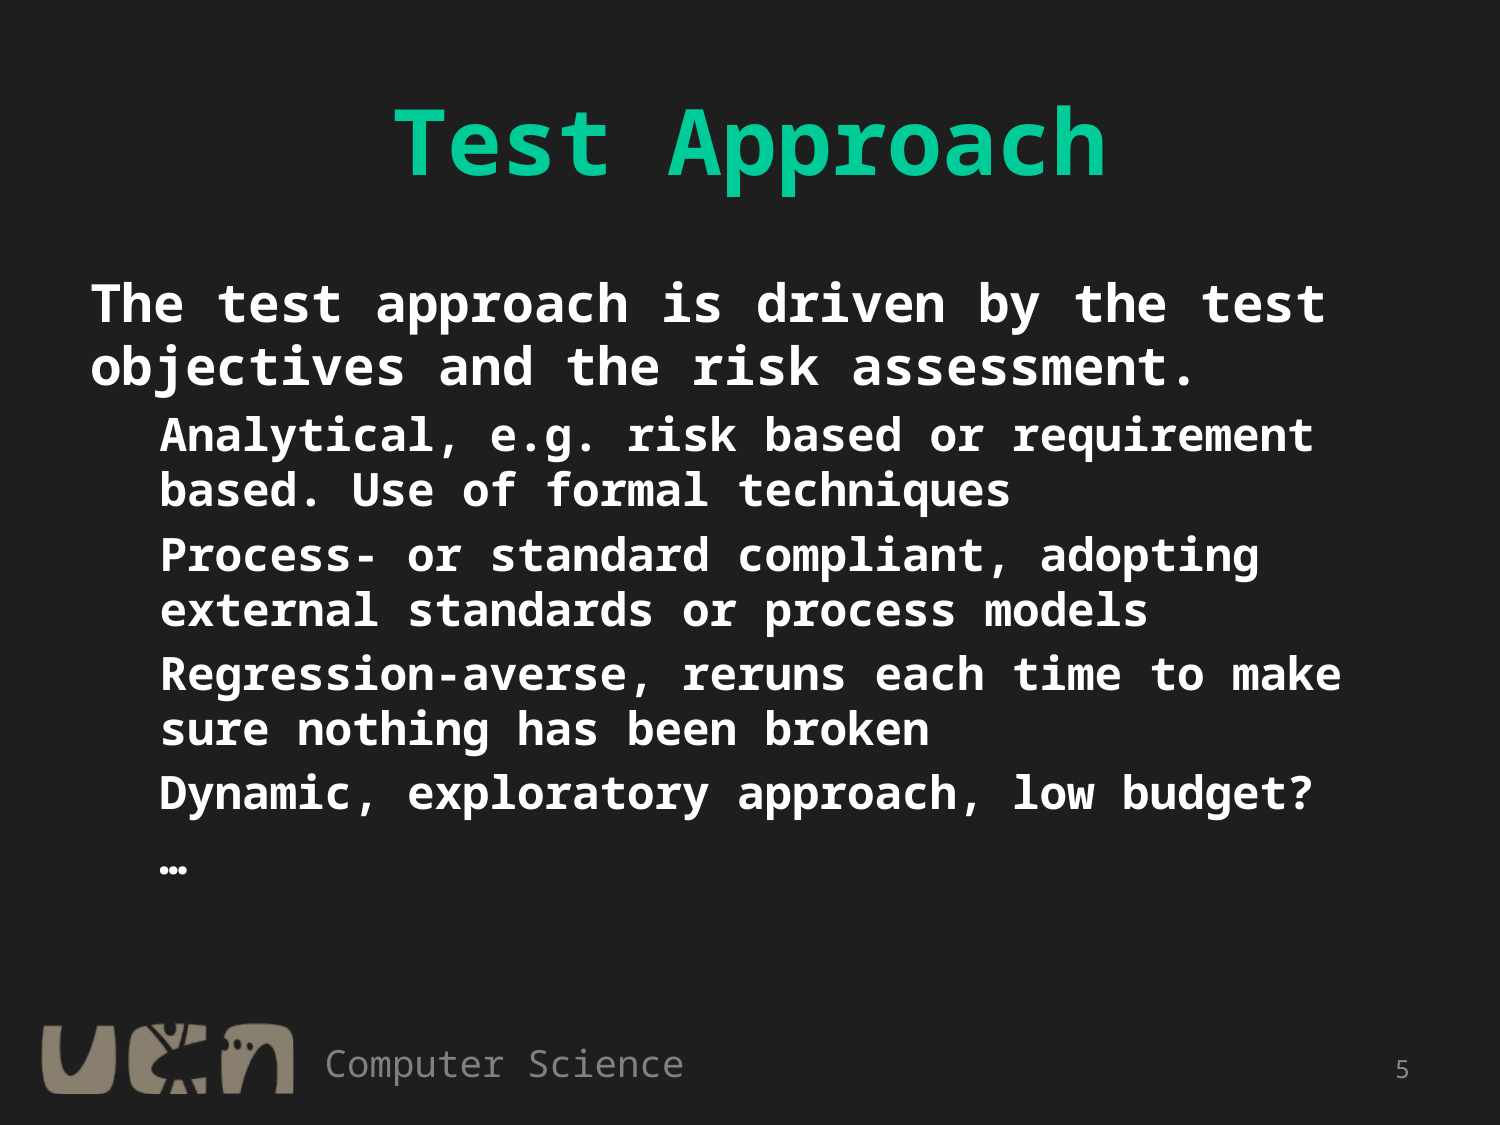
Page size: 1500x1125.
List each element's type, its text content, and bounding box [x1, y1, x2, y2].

title Test Approach [75, 45, 1425, 233]
slide_number 5 [1210, 1035, 1425, 1106]
list The test approach is driven by the test objectives and the risk assessment. Analytical, e.g. risk based or requirement based. Use of formal techniques Process- or standard compliant, adopting external standards or process models Regression-averse, reruns each time to make sure nothing has been broken Dynamic, exploratory approach, low budget? … [75, 262, 1425, 1005]
